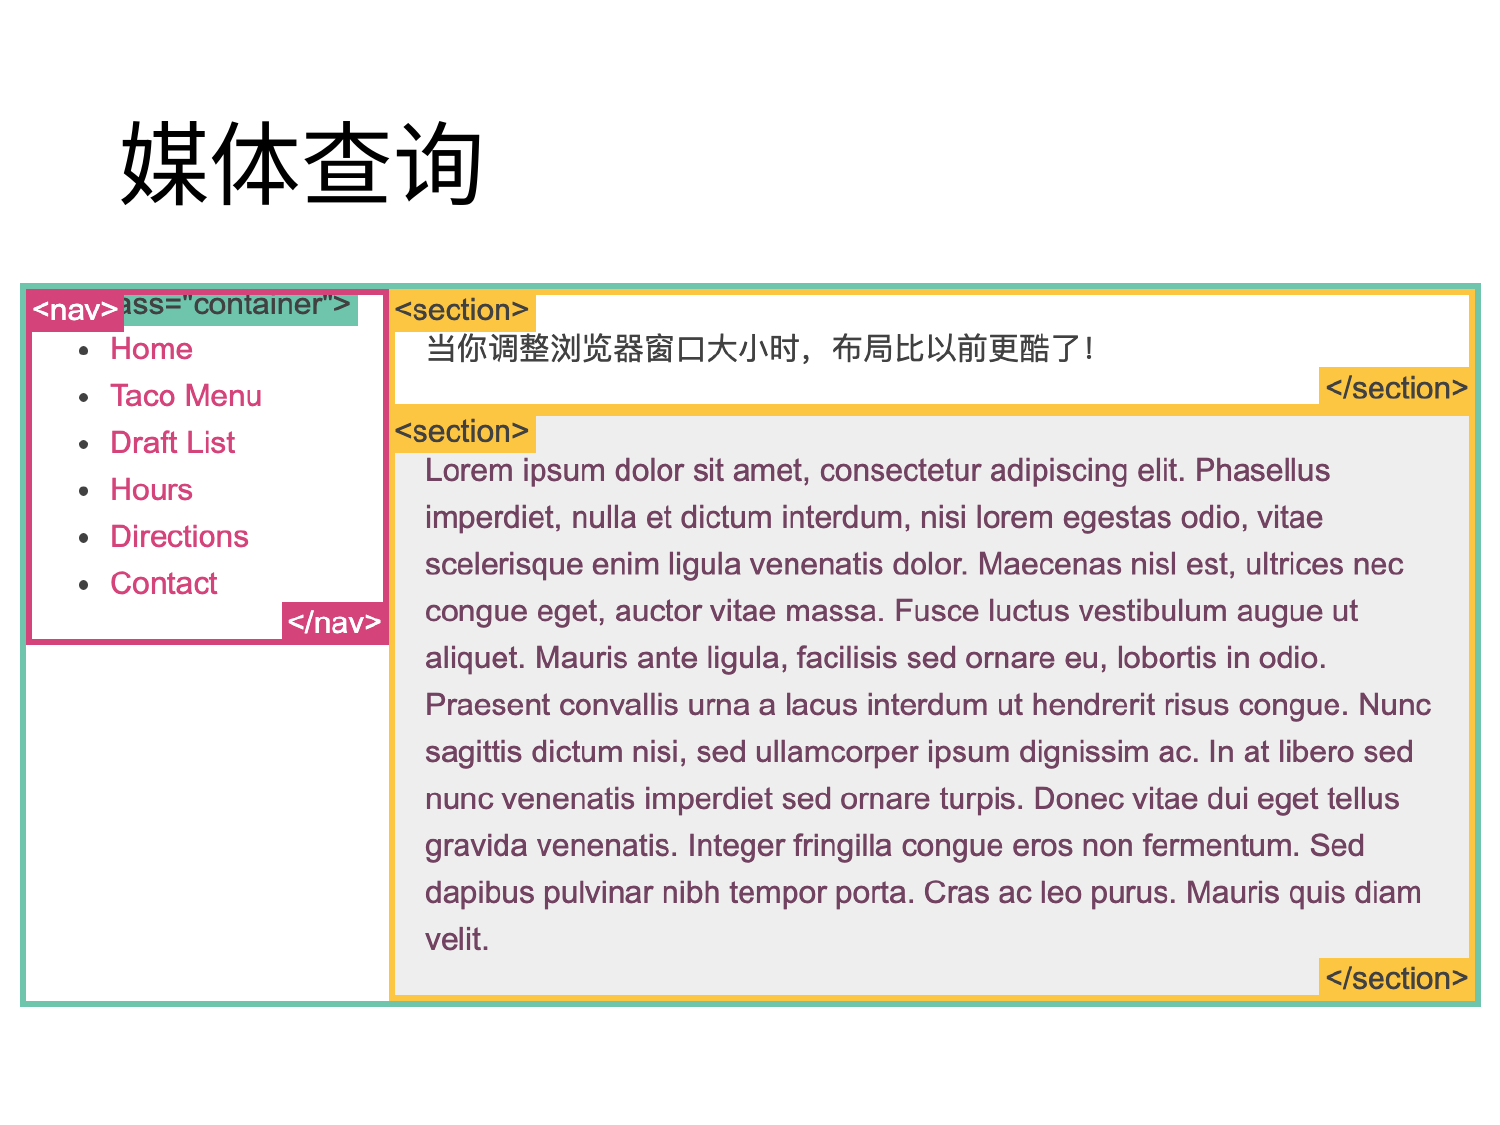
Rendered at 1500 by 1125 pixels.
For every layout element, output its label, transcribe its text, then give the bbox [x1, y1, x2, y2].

title 媒体查询 [103, 59, 1397, 267]
picture [0, 267, 1500, 1014]
